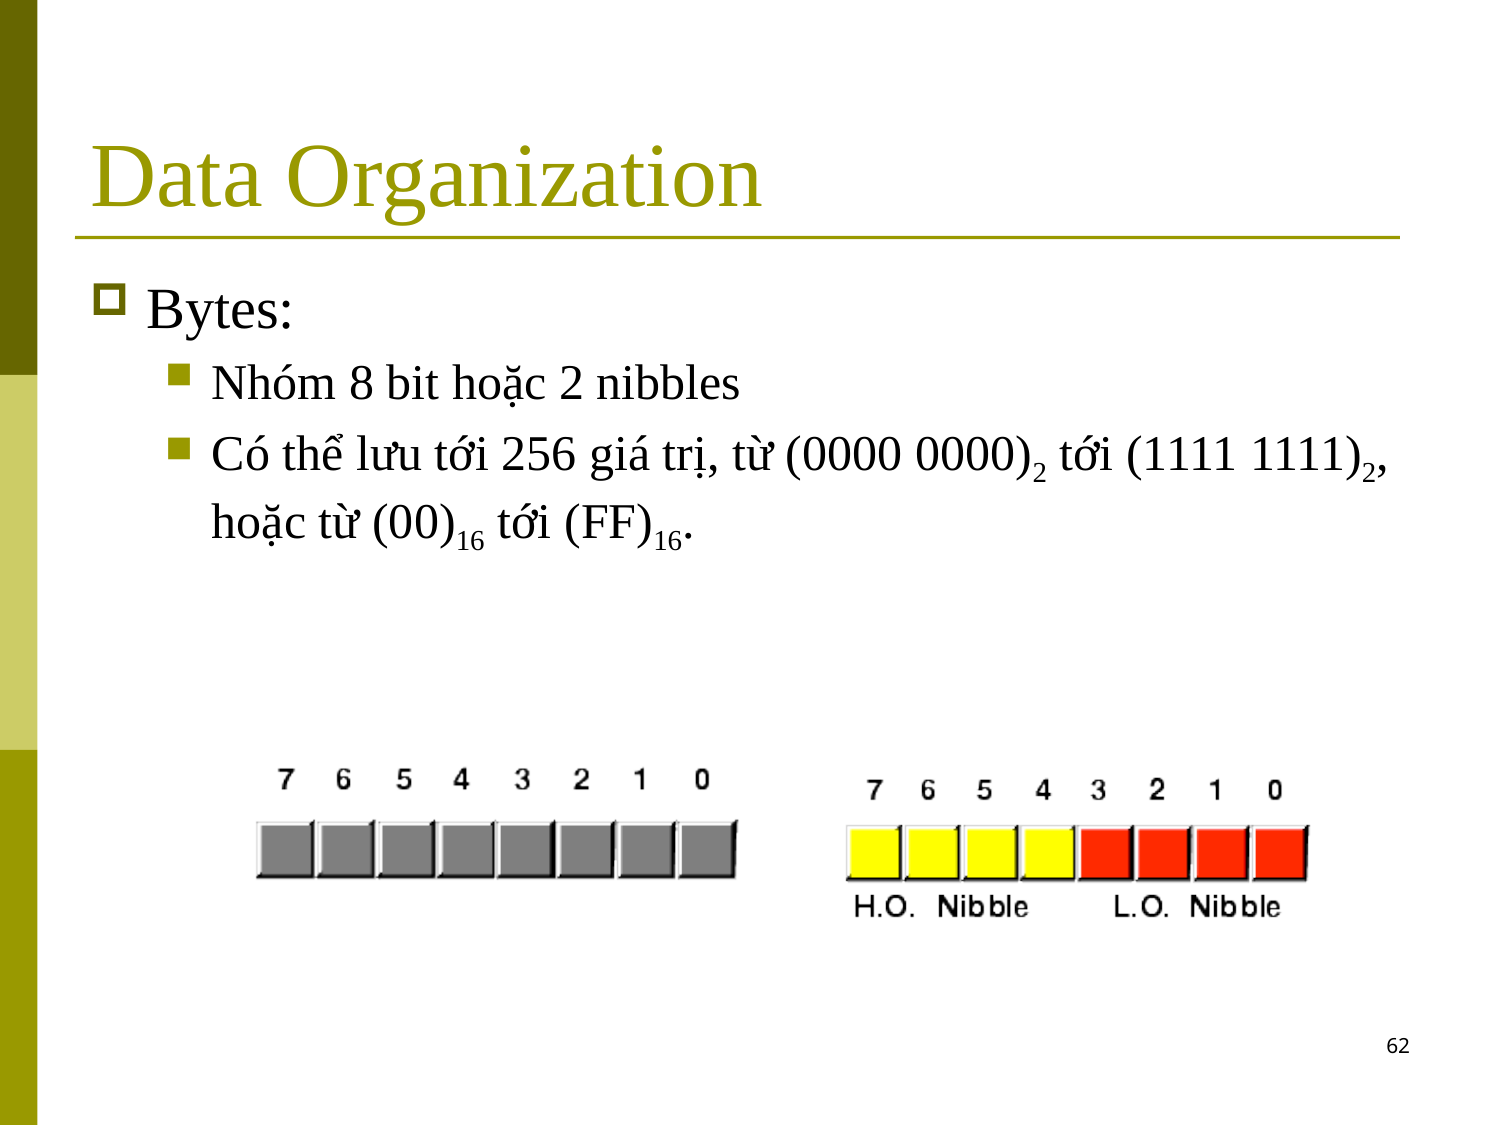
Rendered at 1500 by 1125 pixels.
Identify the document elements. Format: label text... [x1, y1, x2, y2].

list Bytes: Nhóm 8 bit hoặc 2 nibbles Có thể lưu tới 256 giá trị, từ (0000 0000)2 tới (1111 1111)2, hoặc từ (00)16 tới (FF)16. [75, 262, 1425, 622]
title Data Organization [75, 45, 1425, 233]
slide_number 62 [1074, 1024, 1426, 1101]
picture [217, 751, 753, 912]
picture [831, 759, 1324, 946]
